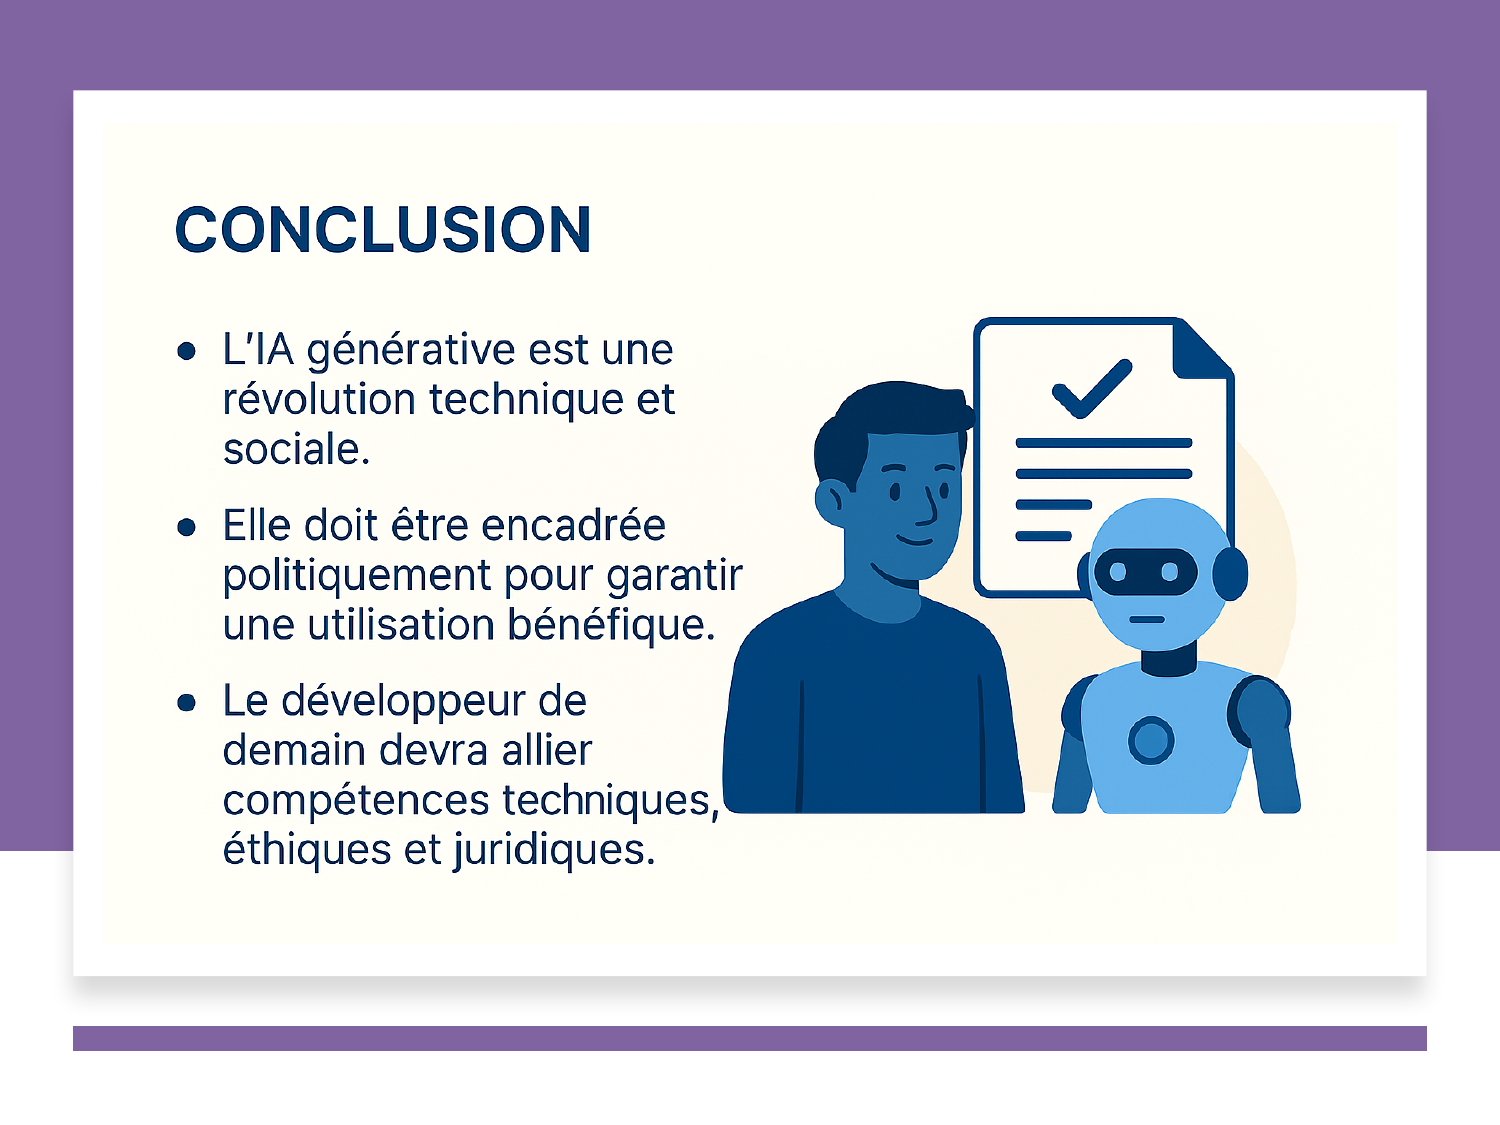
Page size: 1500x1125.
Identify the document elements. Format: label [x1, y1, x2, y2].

picture [102, 123, 1398, 944]
text_box [0, 0, 1500, 853]
text_box [0, 853, 1500, 1125]
text_box [71, 88, 1429, 978]
